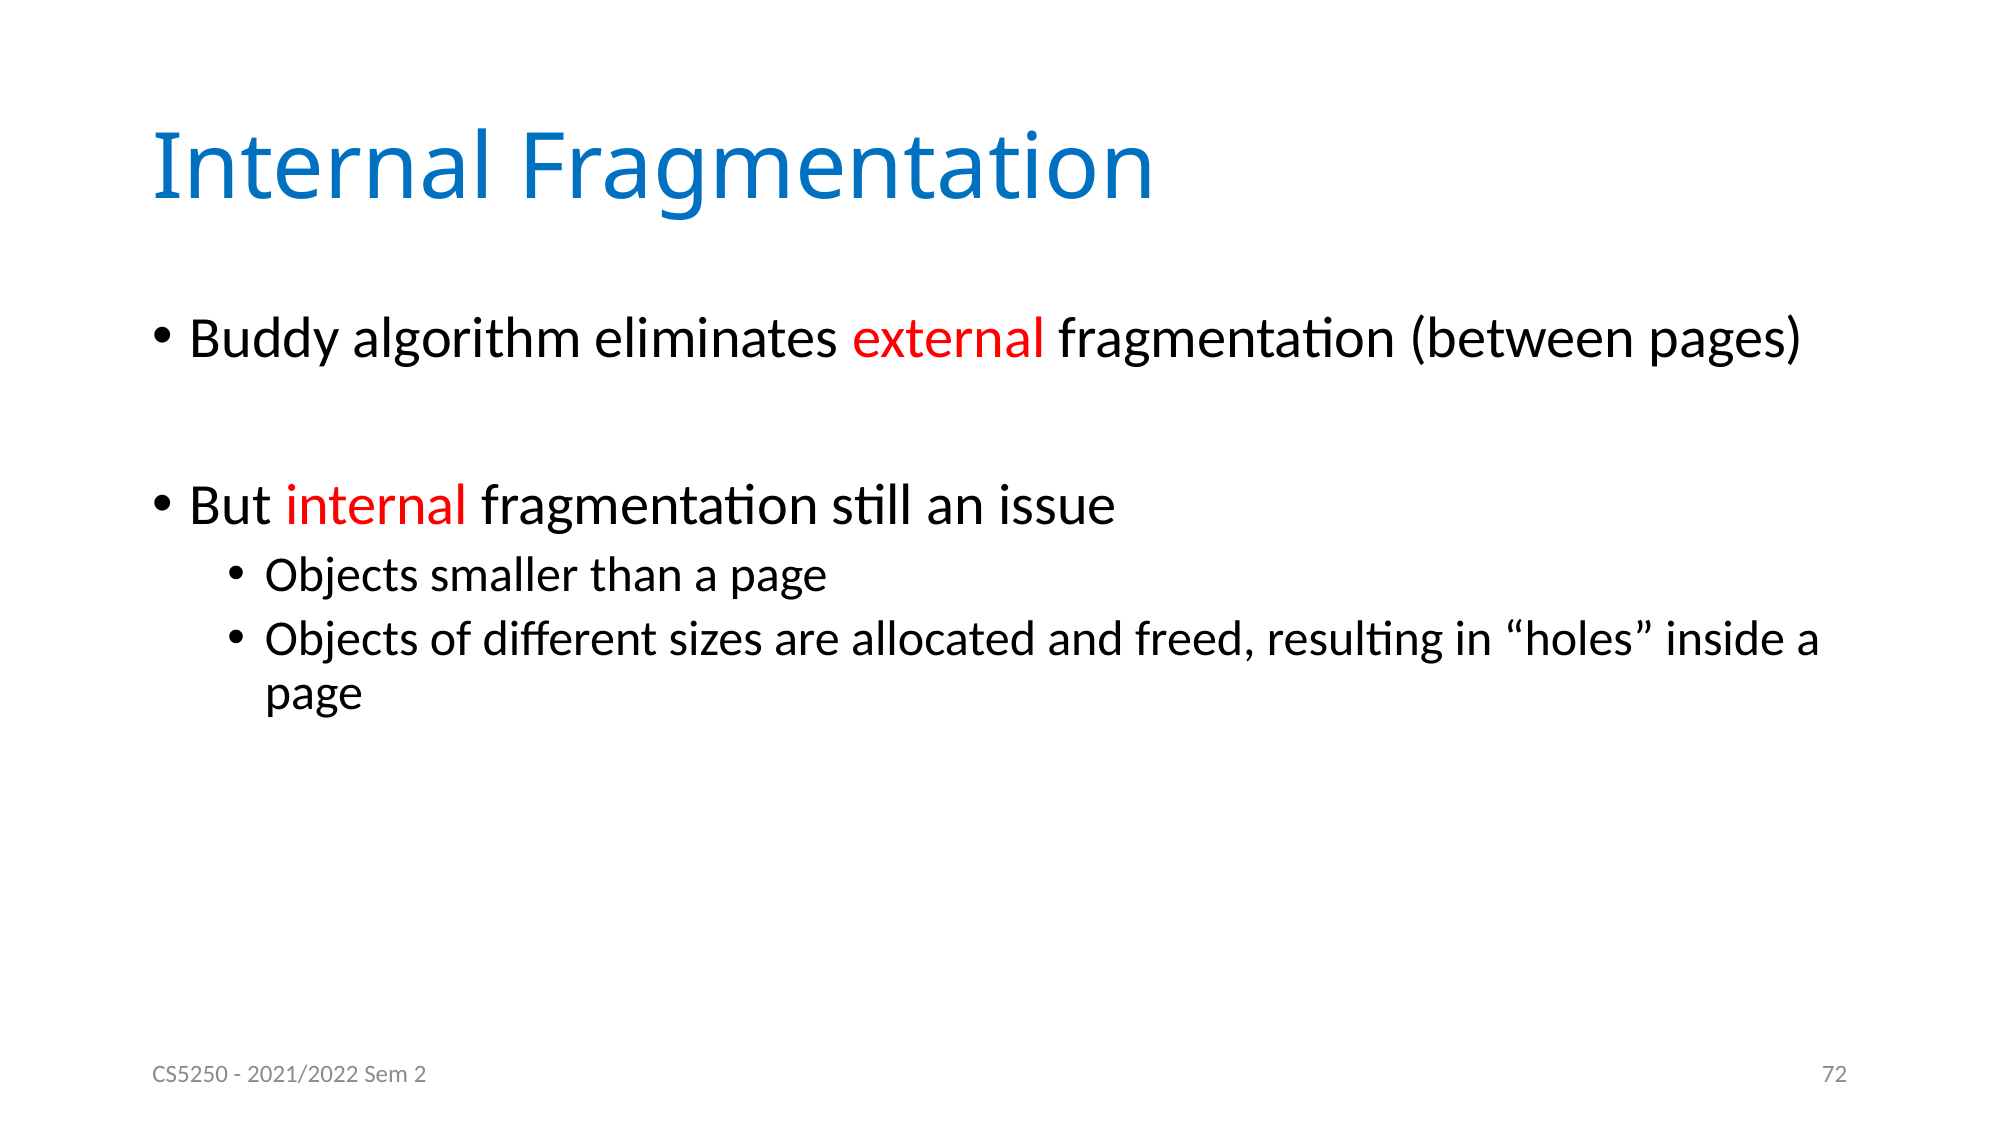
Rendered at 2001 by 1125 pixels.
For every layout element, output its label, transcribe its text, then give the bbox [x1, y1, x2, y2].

slide_number CS5250 - 2021/2022 Sem 2 [137, 1042, 588, 1103]
slide_number 72 [1412, 1042, 1863, 1103]
title Internal Fragmentation [137, 59, 1863, 278]
list Buddy algorithm eliminates external fragmentation (between pages) But internal fragmentation still an issue Objects smaller than a page Objects of different sizes are allocated and freed, resulting in “holes” inside a page [137, 299, 1863, 1014]
